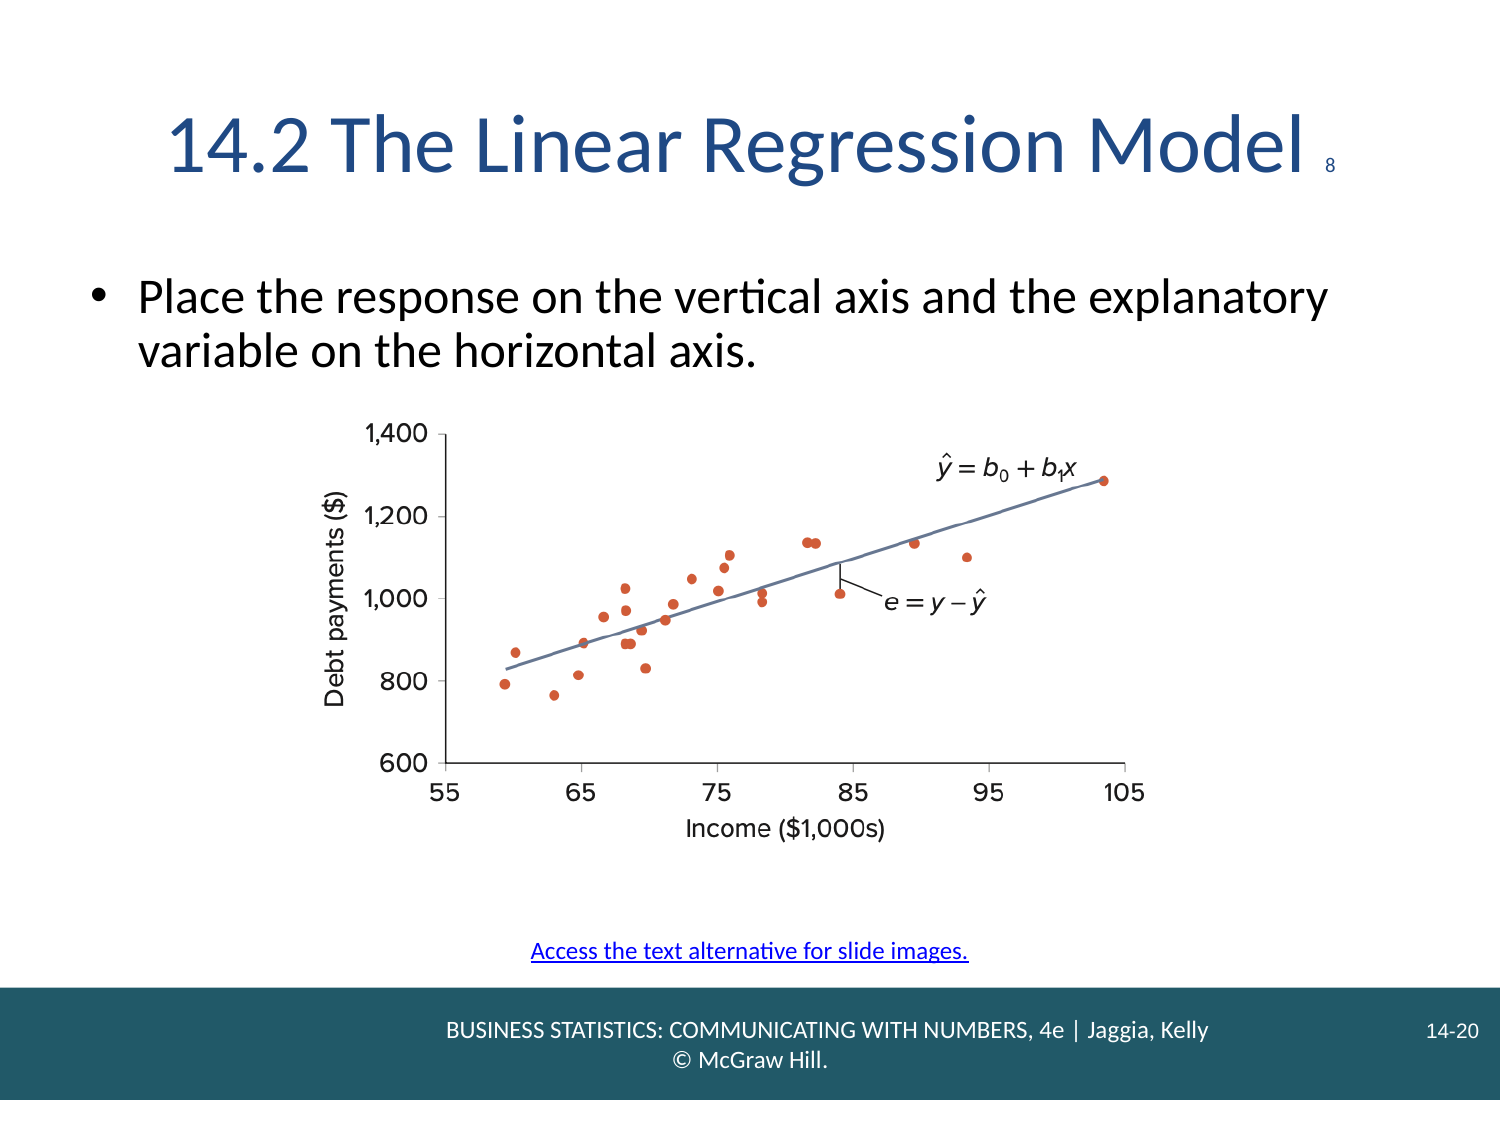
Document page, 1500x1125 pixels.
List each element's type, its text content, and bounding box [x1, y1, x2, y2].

list Access the text alternative for slide images. [75, 927, 1425, 978]
title 14.2 The Linear Regression Model 8 [75, 45, 1425, 233]
list Place the response on the vertical axis and the explanatory variable on the horizontal axis. [75, 262, 1425, 388]
picture [310, 412, 1176, 860]
